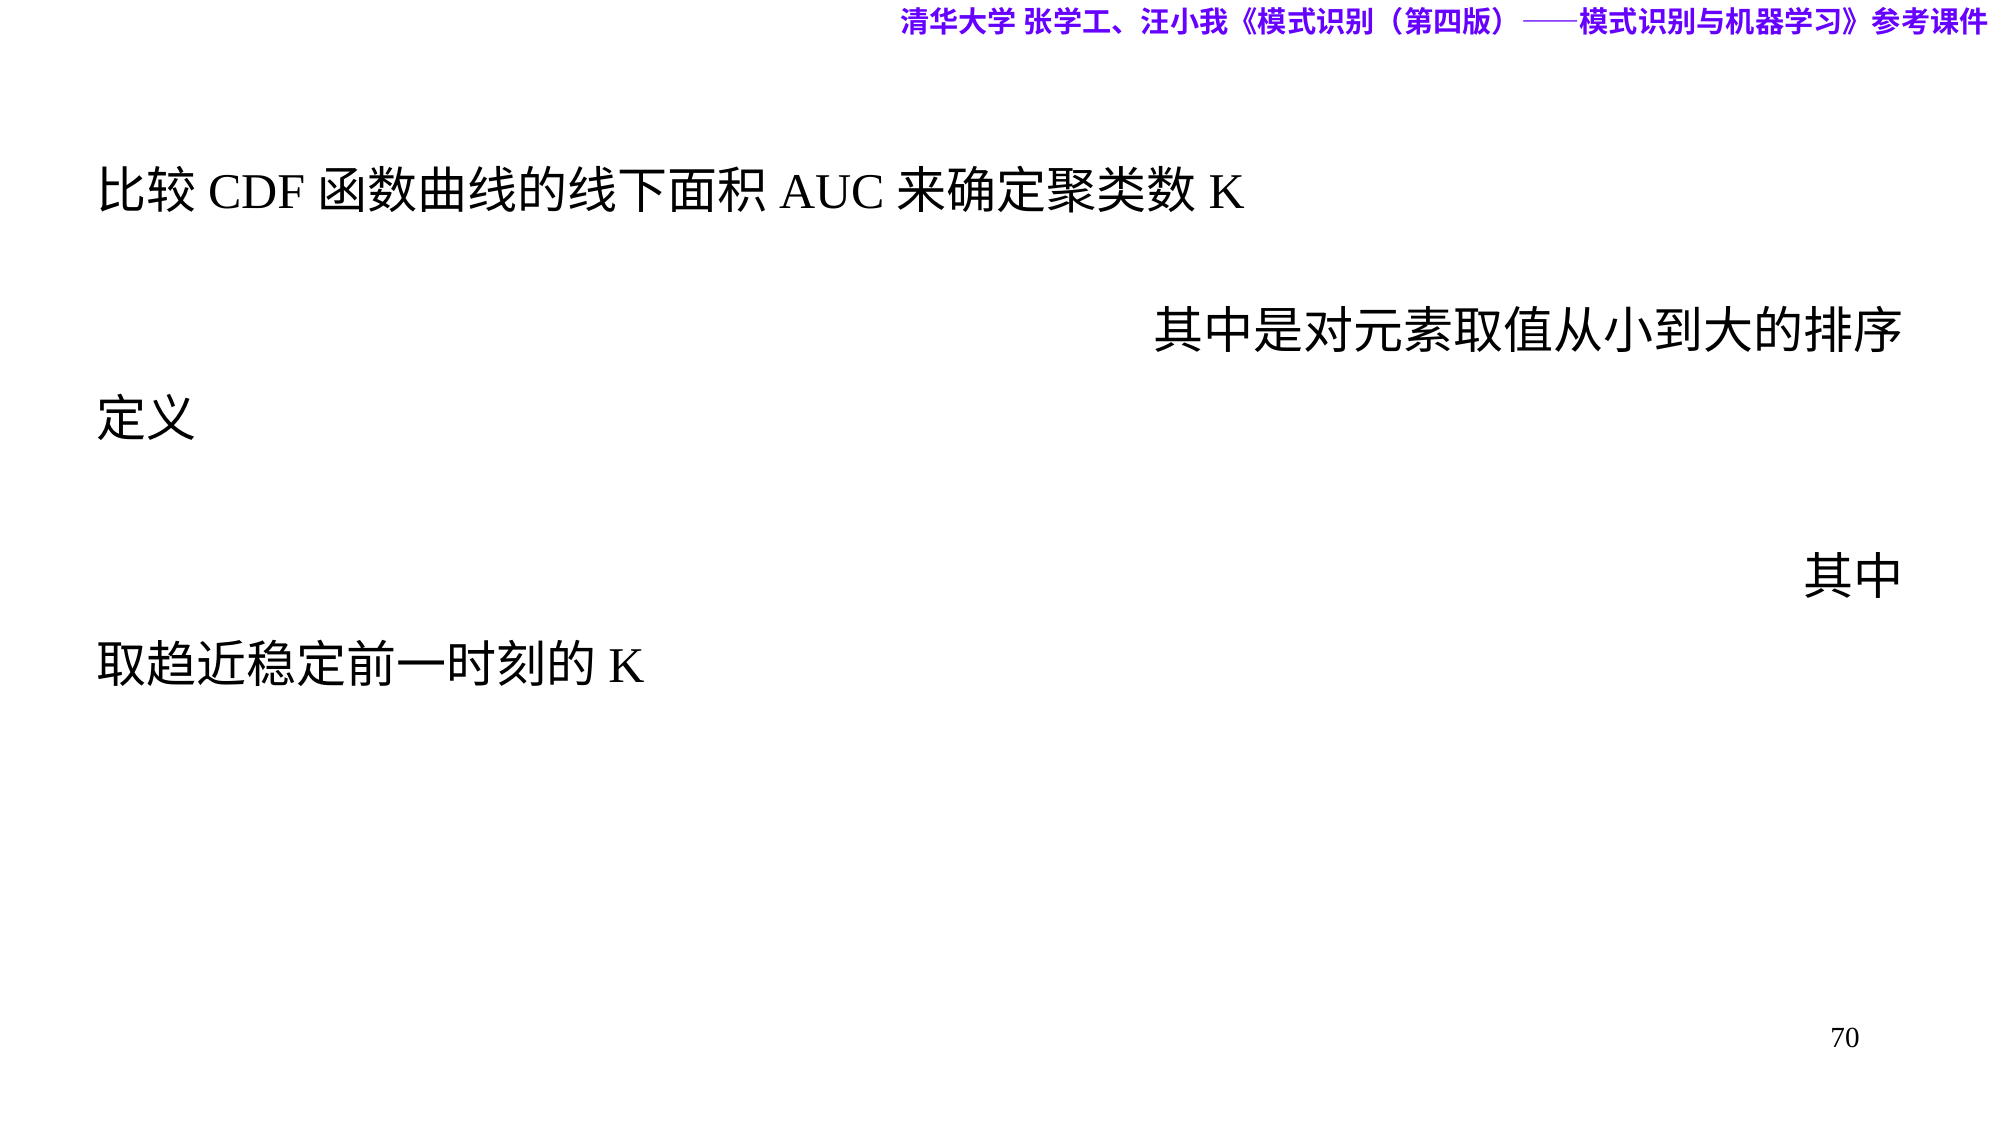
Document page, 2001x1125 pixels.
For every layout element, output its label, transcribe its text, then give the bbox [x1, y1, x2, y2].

text_box 70 [1458, 1011, 1875, 1087]
text_box 清华大学 张学工、汪小我《模式识别（第四版）——模式识别与机器学习》参考课件 [546, 3, 2000, 46]
